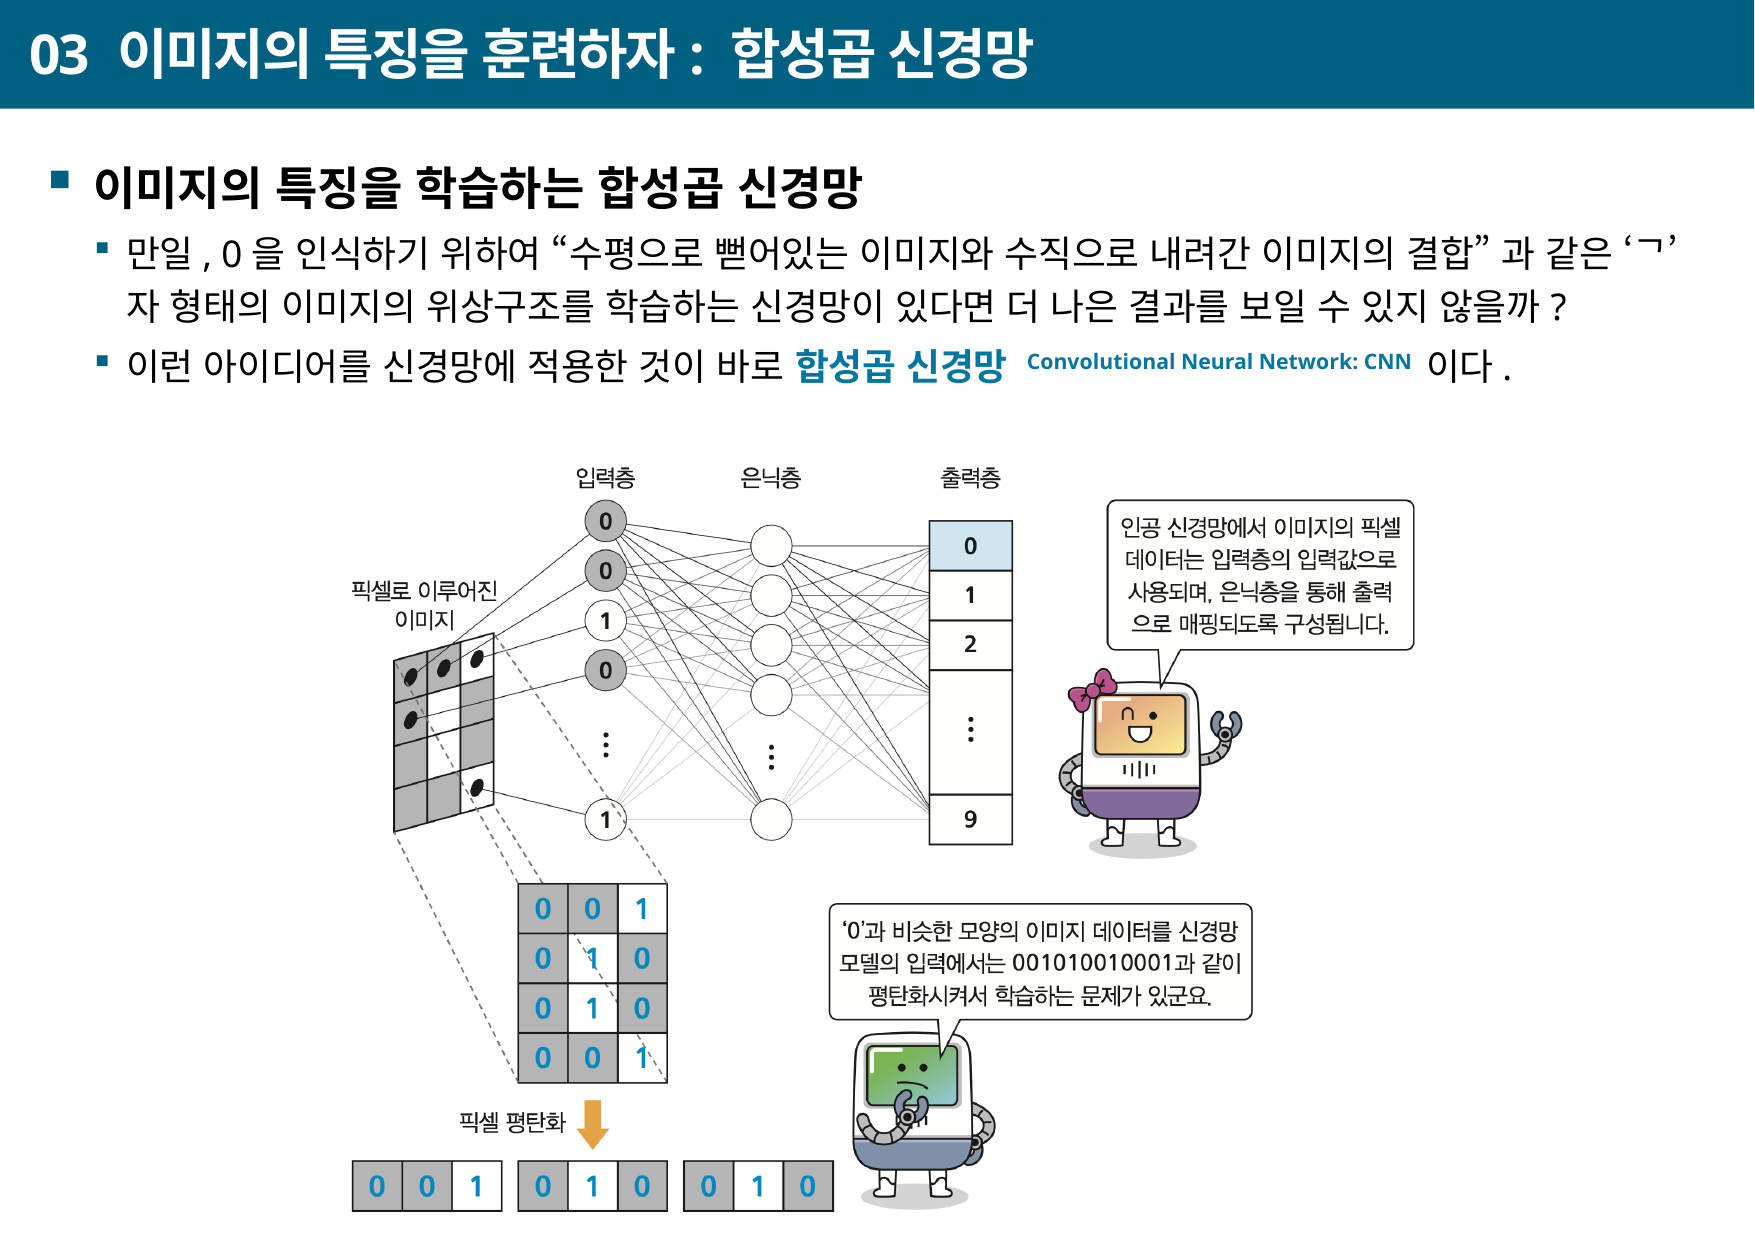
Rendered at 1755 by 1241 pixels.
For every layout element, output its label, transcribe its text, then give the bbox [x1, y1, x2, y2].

title 03 이미지의 특징을 훈련하자: 합성곱 신경망 [12, 9, 1506, 96]
picture [328, 458, 1426, 1228]
list 이미지의 특징을 학습하는 합성곱 신경망 만일, 0을 인식하기 위하여 “수평으로 뻗어있는 이미지와 수직으로 내려간 이미지의 결합” 과 같은 ‘ᄀ’ 자 형태의 이미지의 위상구조를 학습하는 신경망이 있다면 더 나은 결과를 보일 수 있지 않을까? 이런 아이디어를 신경망에 적용한 것이 바로 합성곱 신경망 Convolutional Neural Network: CNN 이다. [12, 139, 1732, 1166]
